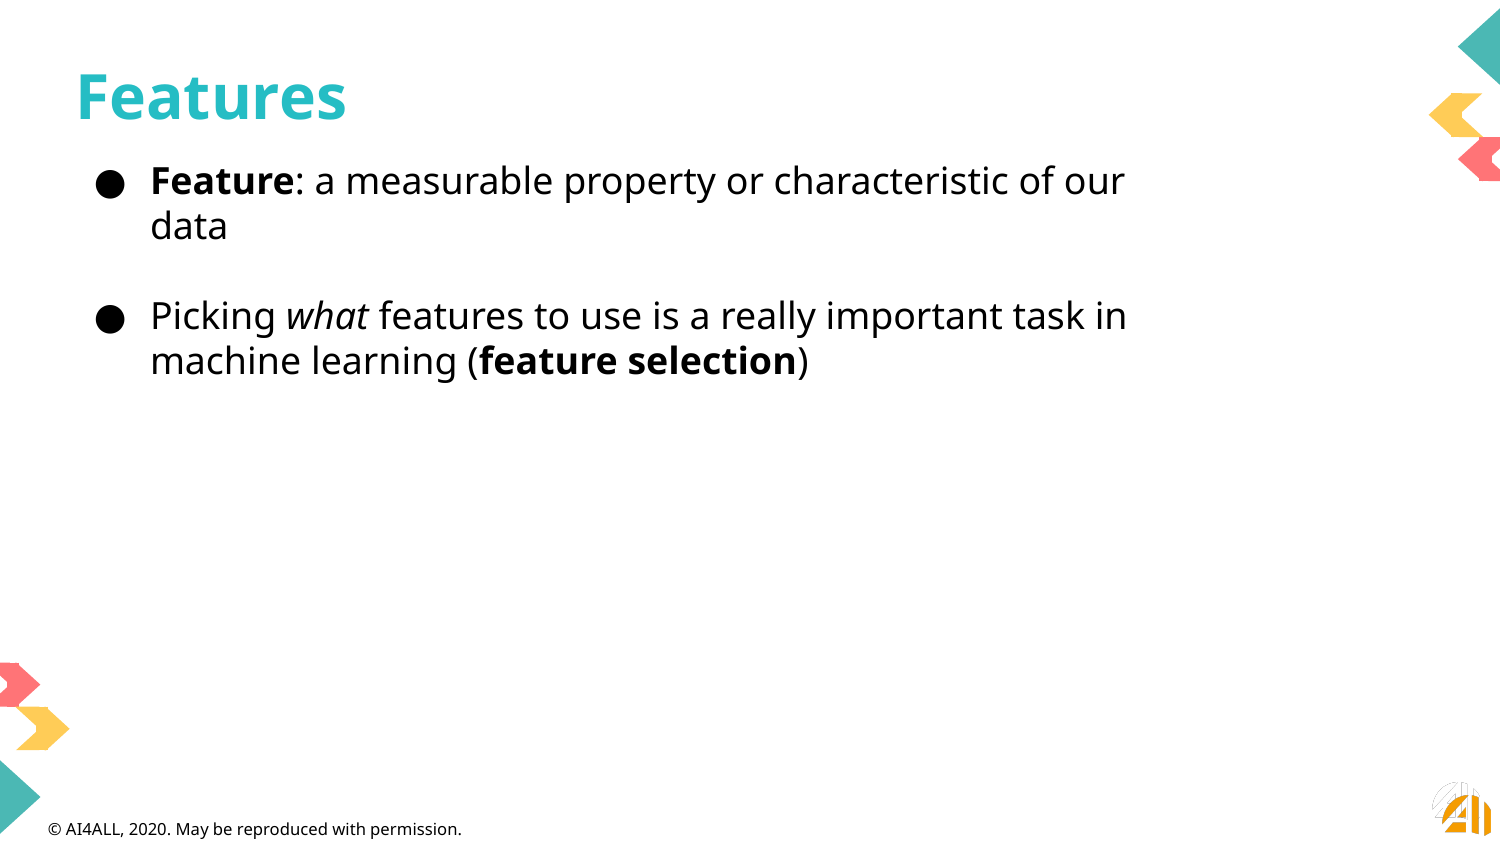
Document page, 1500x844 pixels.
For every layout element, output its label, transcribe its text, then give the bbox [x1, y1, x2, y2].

list Feature: a measurable property or characteristic of our data Picking what features to use is a really important task in machine learning (feature selection) [75, 157, 1198, 707]
title Features [75, 56, 1296, 117]
picture [1432, 782, 1491, 836]
